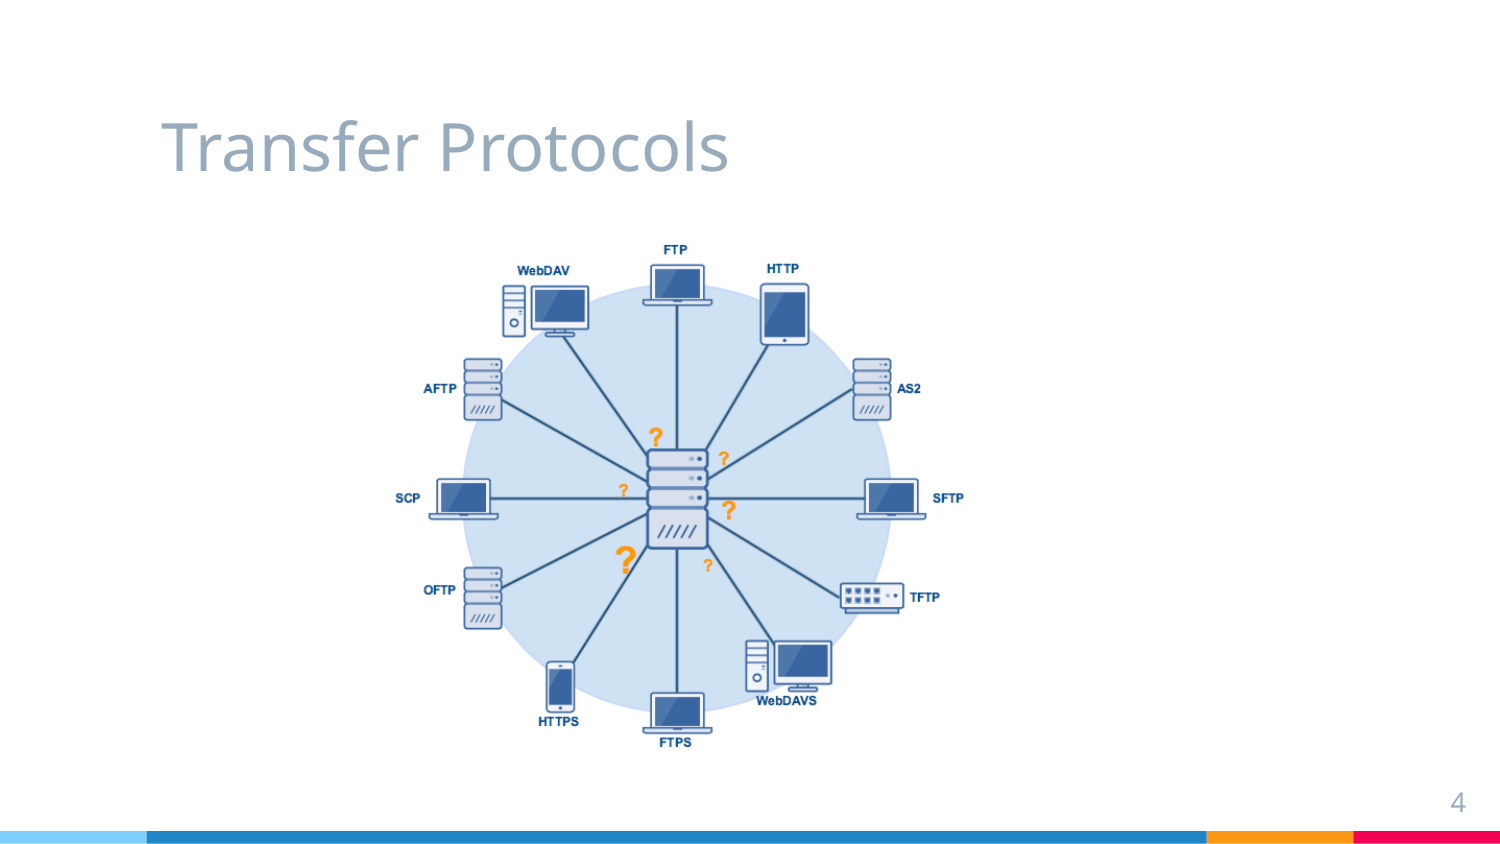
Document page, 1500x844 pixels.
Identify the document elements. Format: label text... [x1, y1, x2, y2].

picture [363, 222, 990, 771]
slide_number 4 [1391, 770, 1482, 822]
title Transfer Protocols [146, 58, 1207, 200]
